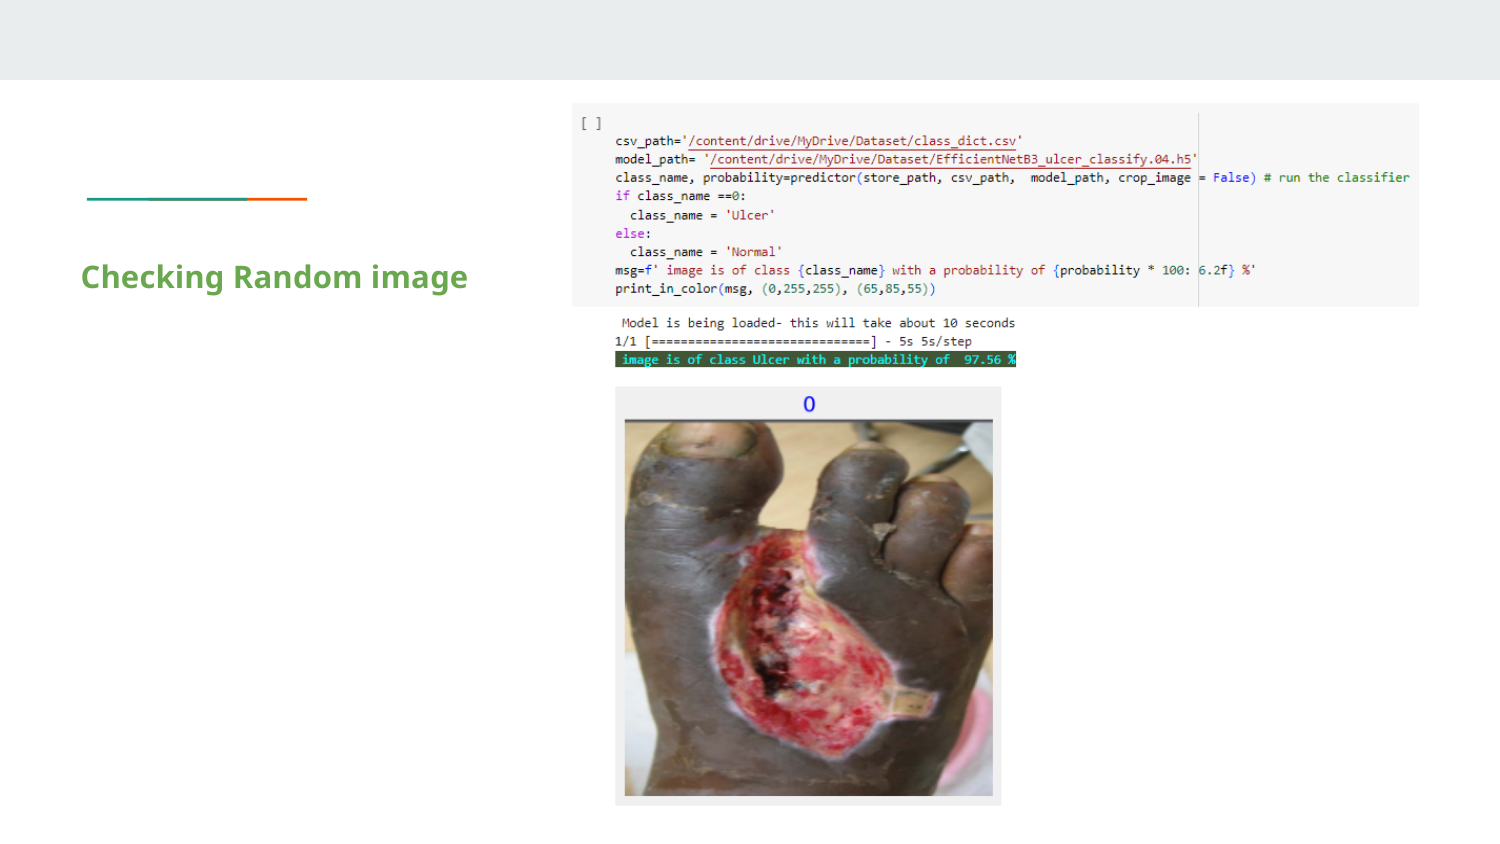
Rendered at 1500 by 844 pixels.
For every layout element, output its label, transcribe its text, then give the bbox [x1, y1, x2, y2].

title Checking Random image [65, 241, 545, 330]
picture [568, 101, 1419, 823]
